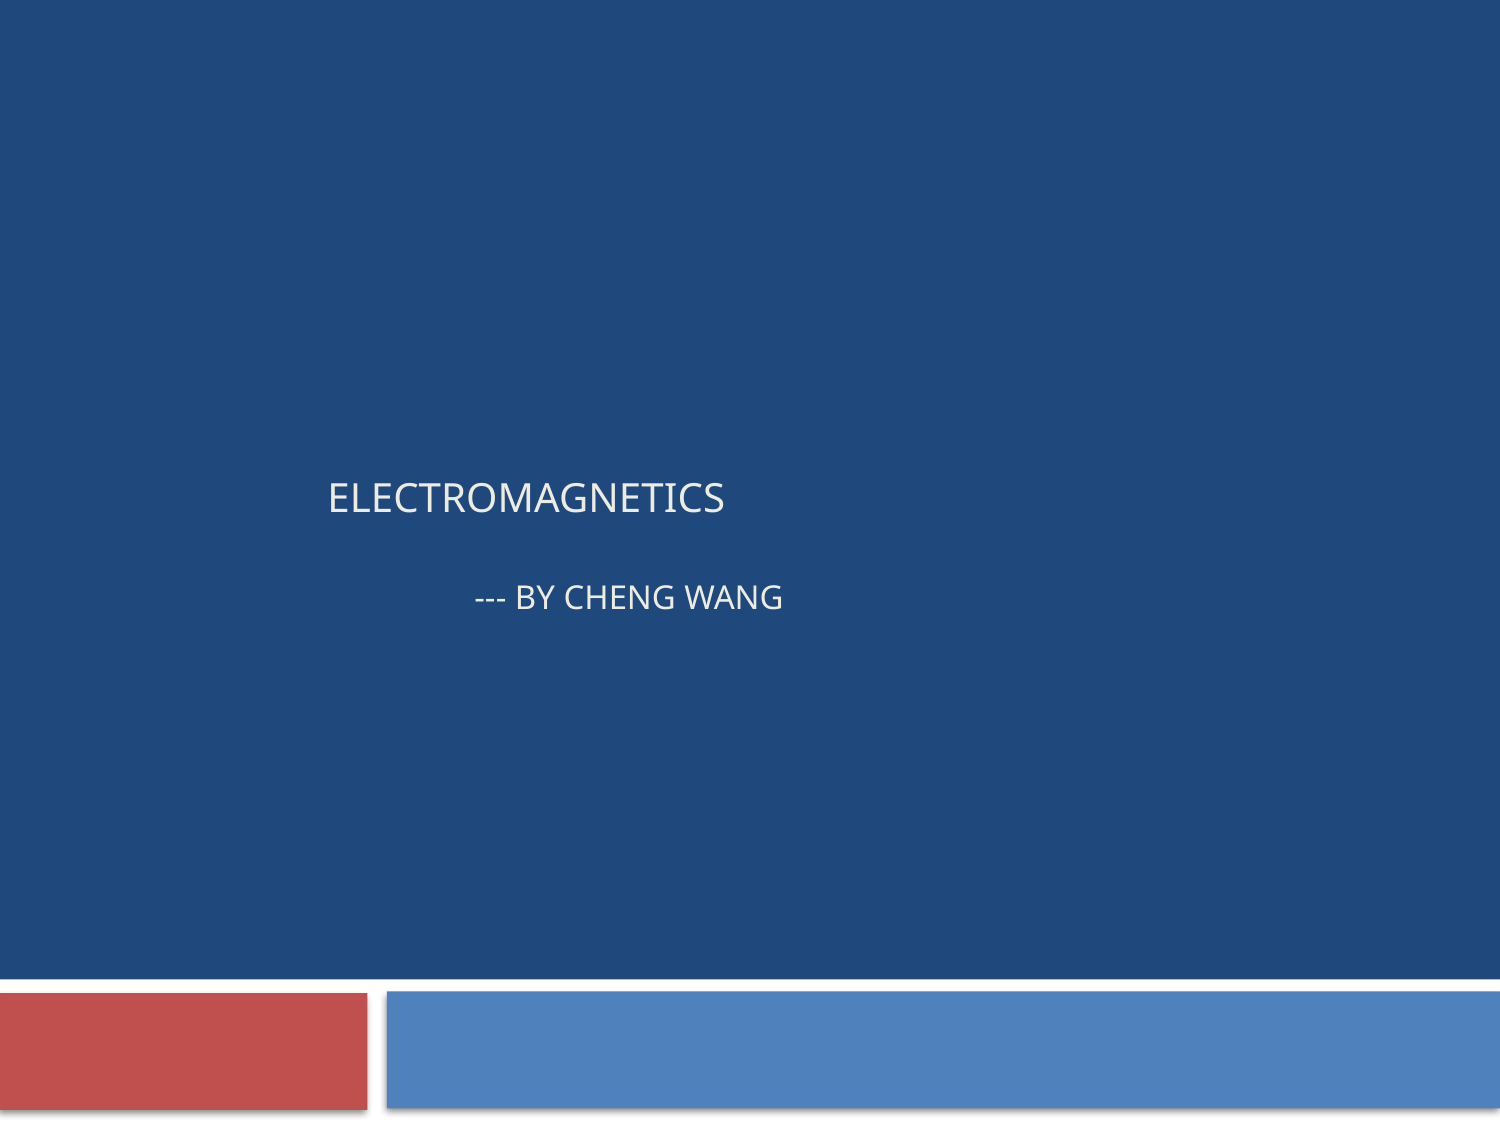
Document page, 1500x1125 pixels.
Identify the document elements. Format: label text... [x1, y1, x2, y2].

title Electromagnetics --- by Cheng Wang [312, 462, 1375, 625]
